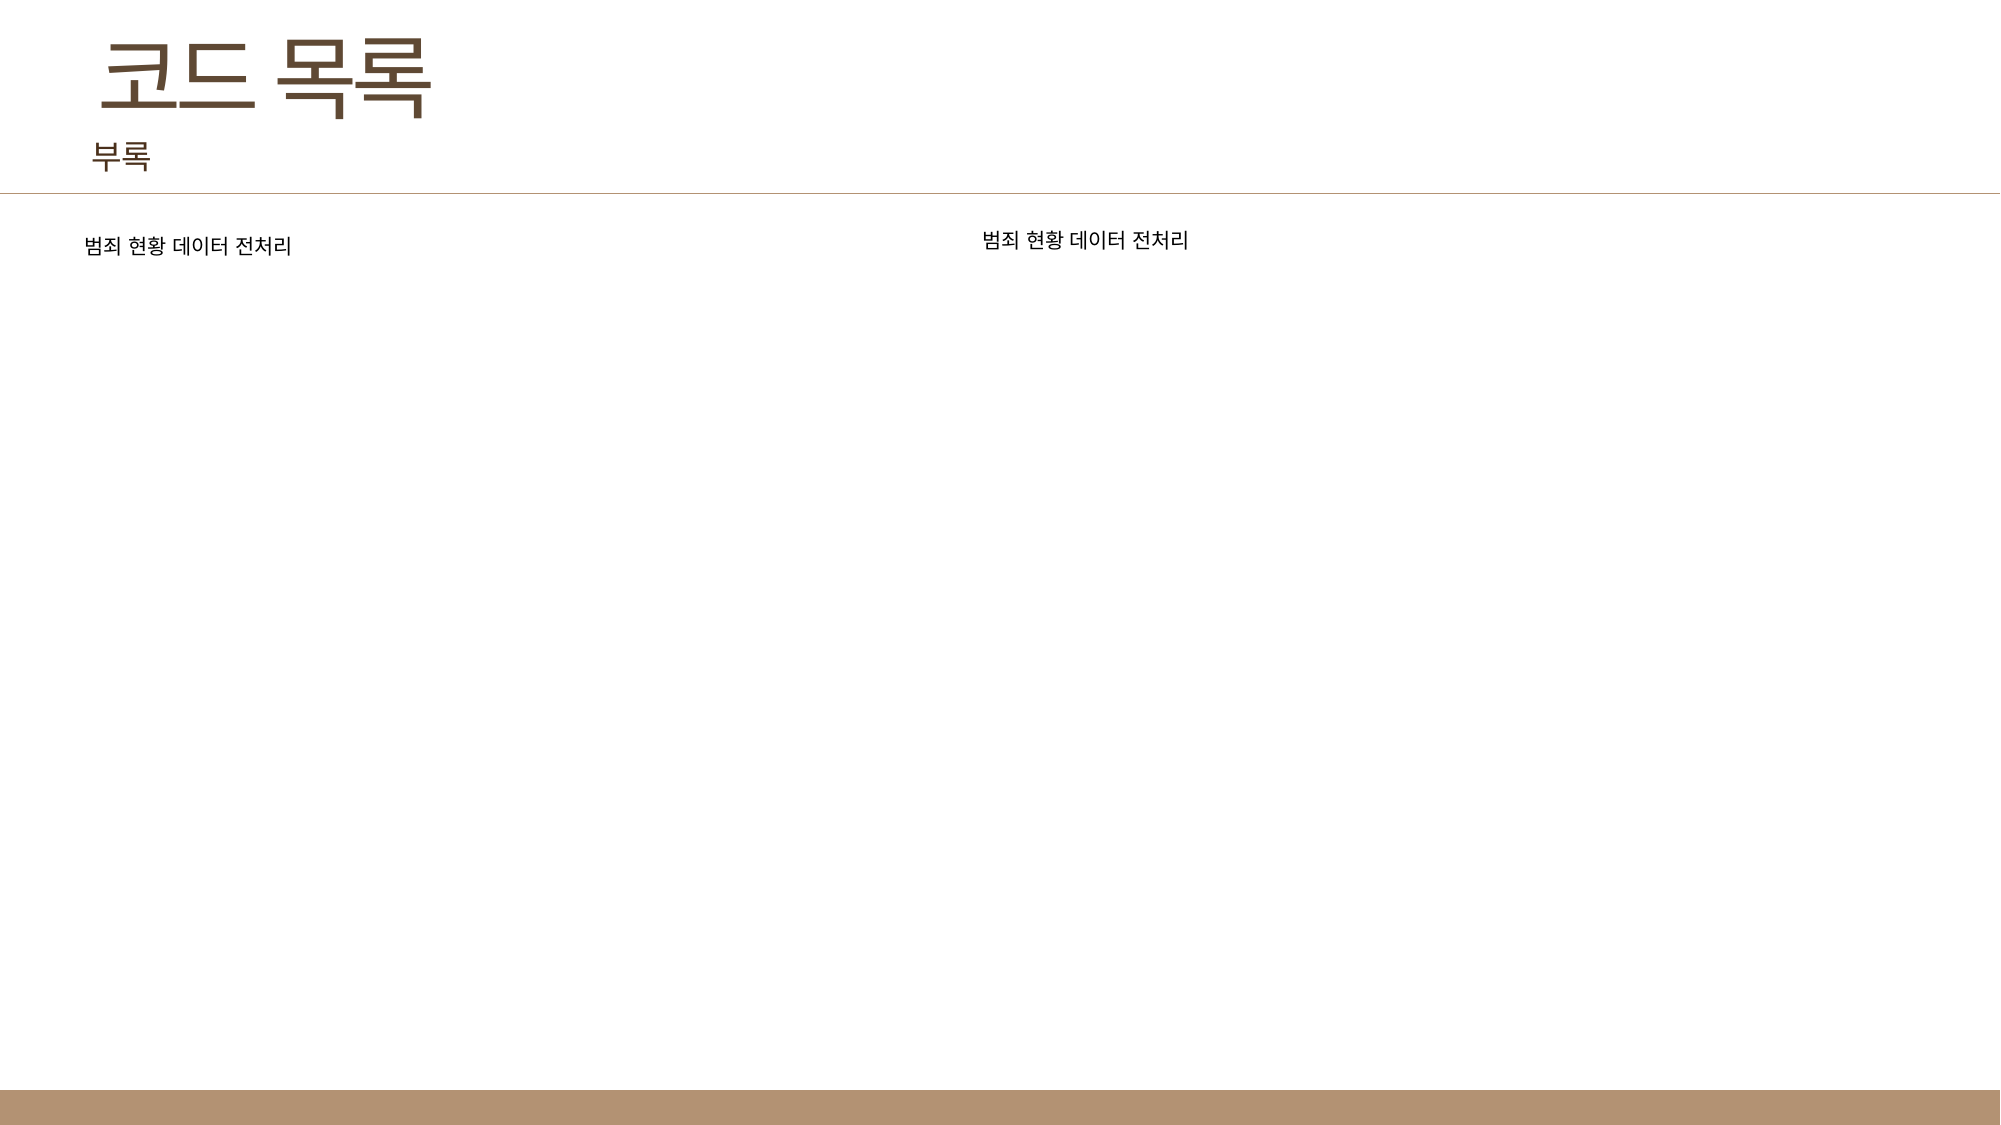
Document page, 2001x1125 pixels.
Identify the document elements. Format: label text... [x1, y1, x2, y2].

text_box 범죄 현황 데이터 전처리 [967, 220, 1254, 261]
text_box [69, 13, 465, 185]
text_box [0, 1089, 2000, 1125]
text_box 범죄 현황 데이터 전처리 [69, 226, 356, 267]
